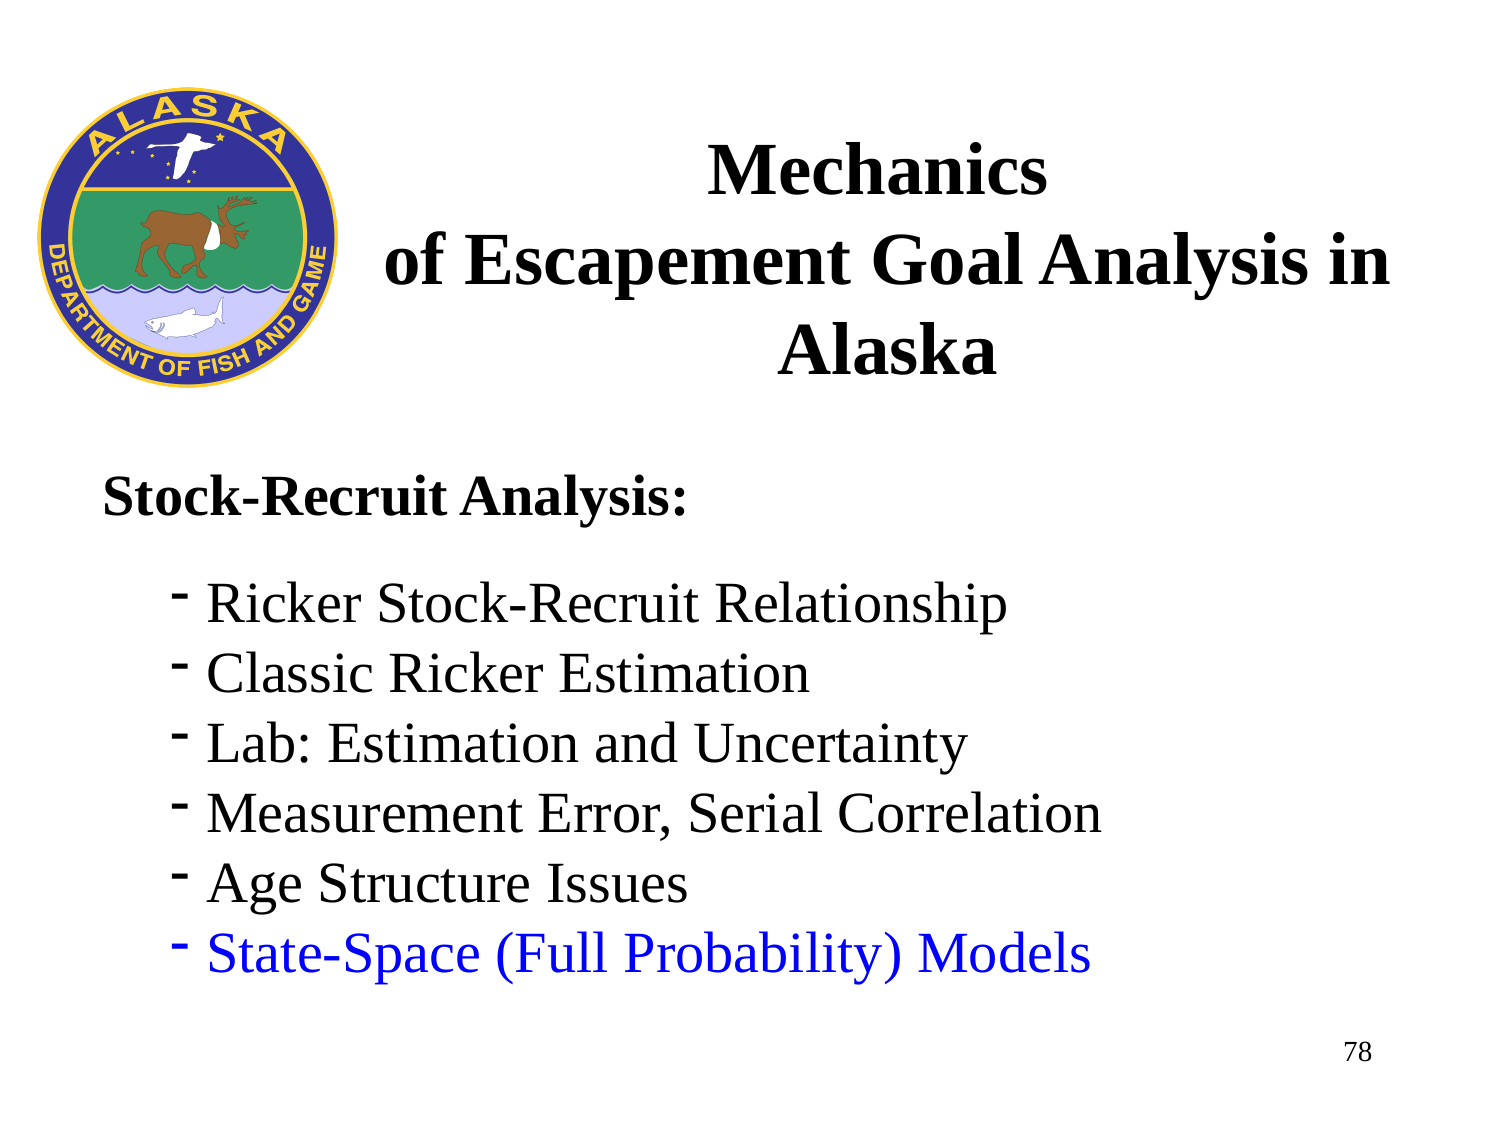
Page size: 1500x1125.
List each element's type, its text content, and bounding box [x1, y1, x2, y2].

text_box 78 [1074, 1024, 1388, 1100]
picture [37, 87, 338, 388]
text_box Ricker Stock-Recruit Relationship Classic Ricker Estimation Lab: Estimation and Uncertainty Measurement Error, Serial Correlation Age Structure Issues State-Space (Full Probability) Models [156, 557, 1119, 1062]
text_box Mechanics of Escapement Goal Analysis in Alaska [337, 112, 1438, 398]
text_box Stock-Recruit Analysis: [87, 450, 1463, 535]
